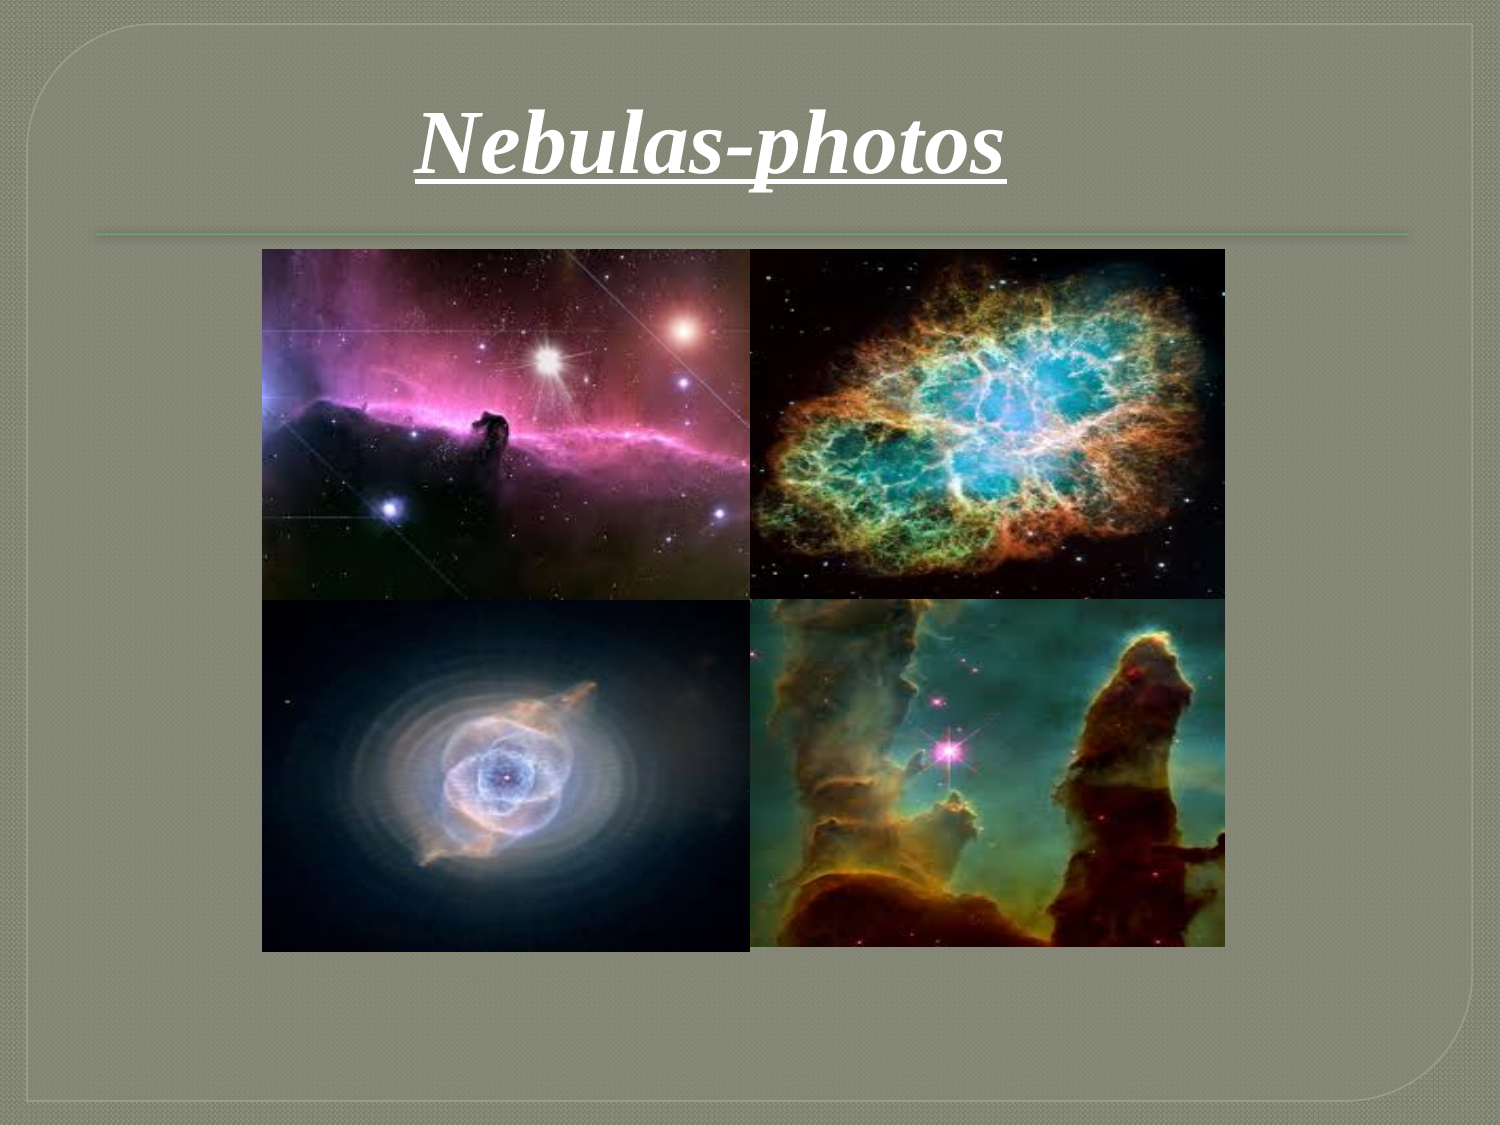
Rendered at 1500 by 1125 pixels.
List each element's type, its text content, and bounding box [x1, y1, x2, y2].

picture [0, 0, 1500, 1125]
text_box Nebulas-photos [399, 74, 1163, 200]
